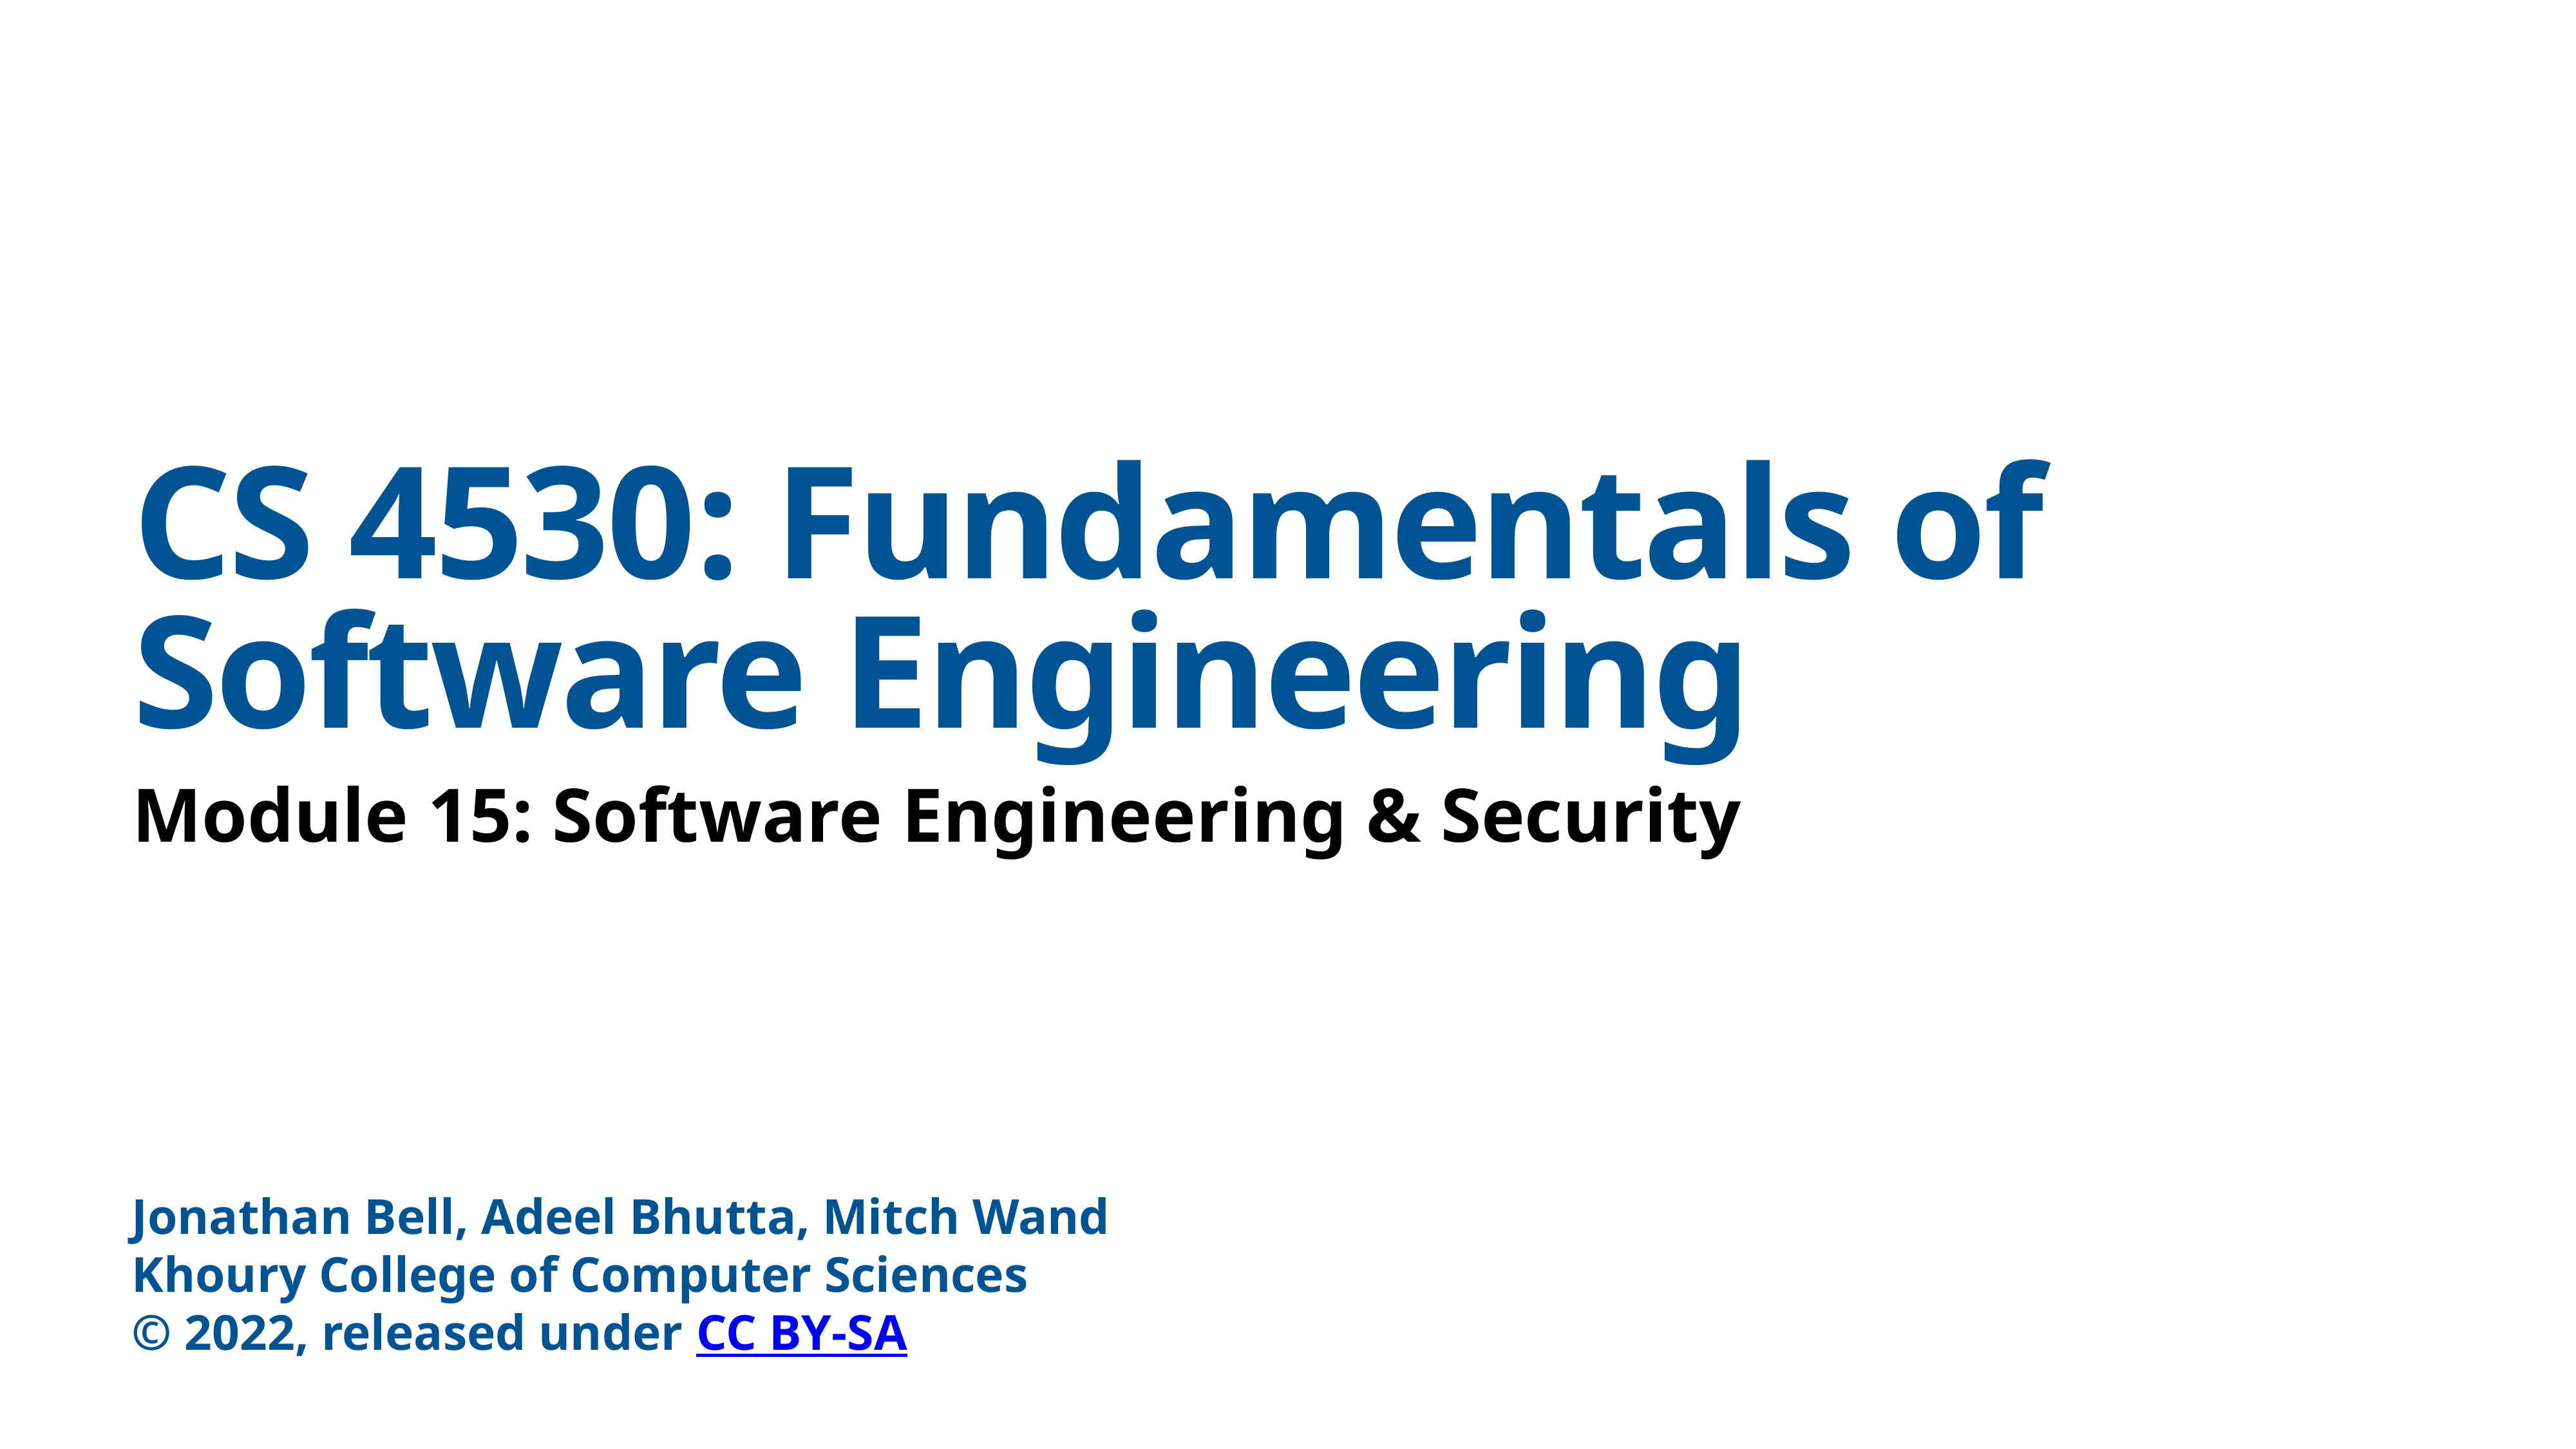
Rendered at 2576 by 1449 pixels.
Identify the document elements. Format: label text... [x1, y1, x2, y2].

title CS 4530: Fundamentals of Software Engineering [127, 271, 2449, 764]
list Jonathan Bell, Adeel Bhutta, Mitch Wand Khoury College of Computer Sciences © 2022, released under CC BY-SA [126, 1180, 2448, 1388]
subtitle Module 15: Software Engineering & Security [126, 762, 2448, 965]
